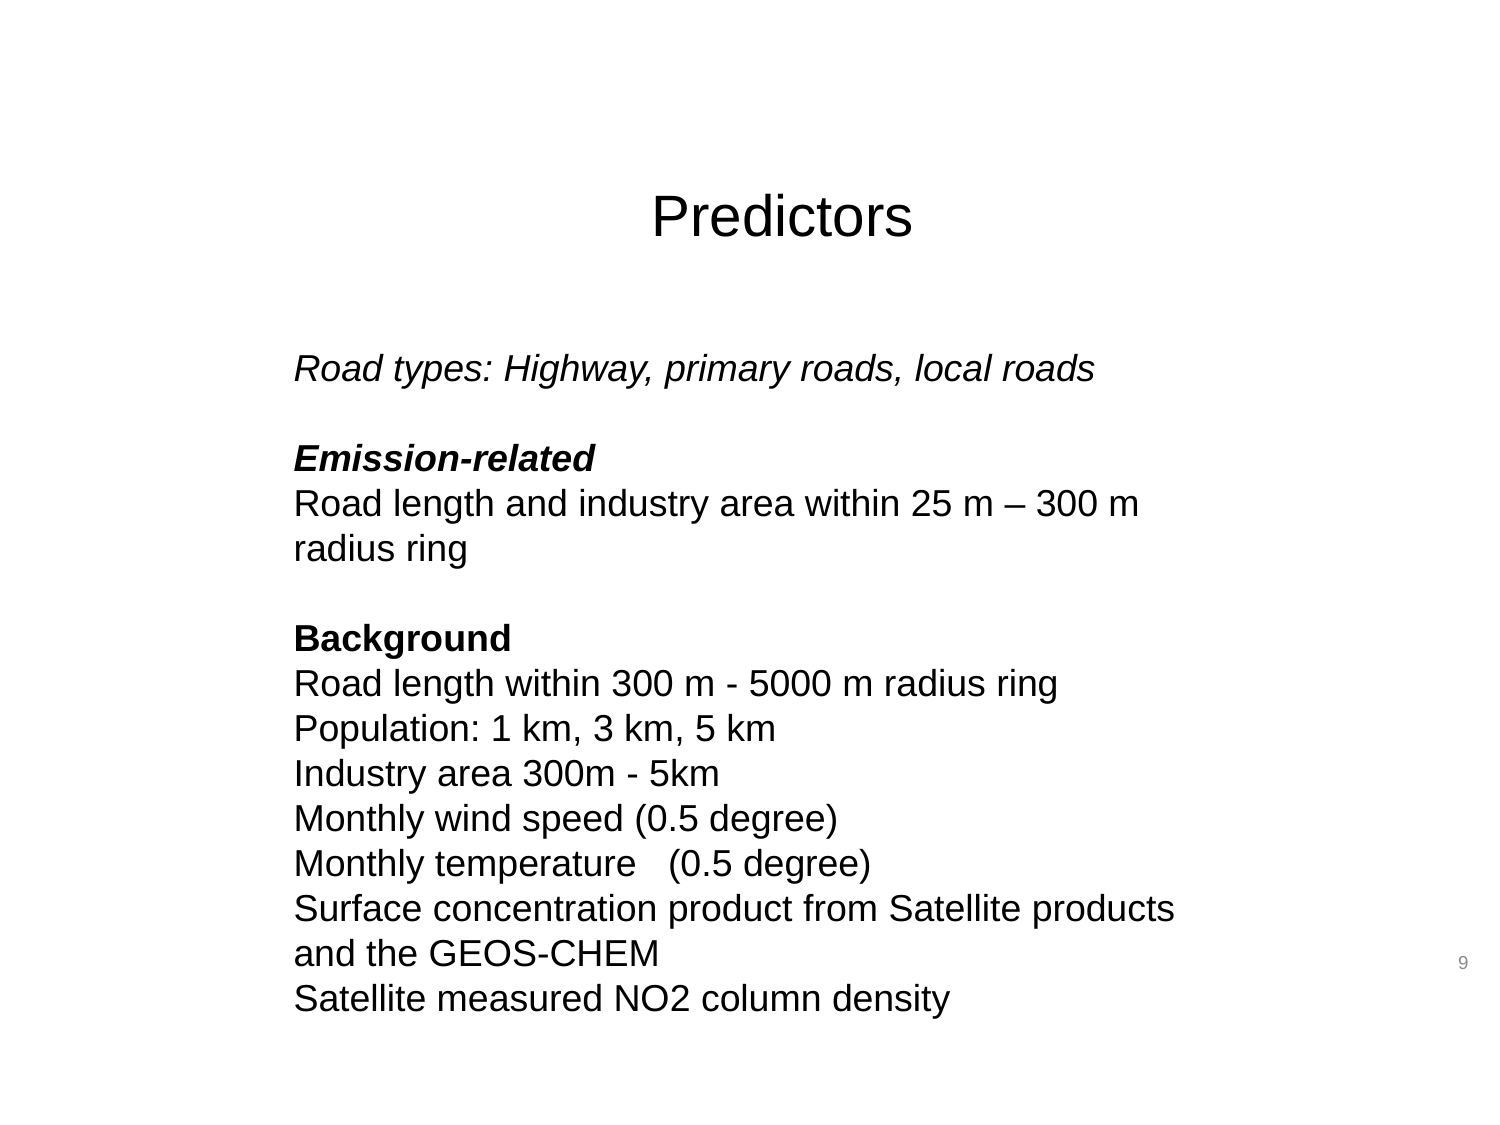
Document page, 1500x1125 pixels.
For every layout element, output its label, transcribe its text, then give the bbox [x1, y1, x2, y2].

slide_number 9 [1222, 939, 1484, 985]
text_box Road types: Highway, primary roads, local roads Emission-related Road length and industry area within 25 m – 300 m radius ring Background Road length within 300 m - 5000 m radius ring Population: 1 km, 3 km, 5 km Industry area 300m - 5km Monthly wind speed (0.5 degree) Monthly temperature (0.5 degree) Surface concentration product from Satellite products and the GEOS-CHEM Satellite measured NO2 column density [278, 292, 1222, 1072]
text_box Predictors [612, 170, 930, 309]
